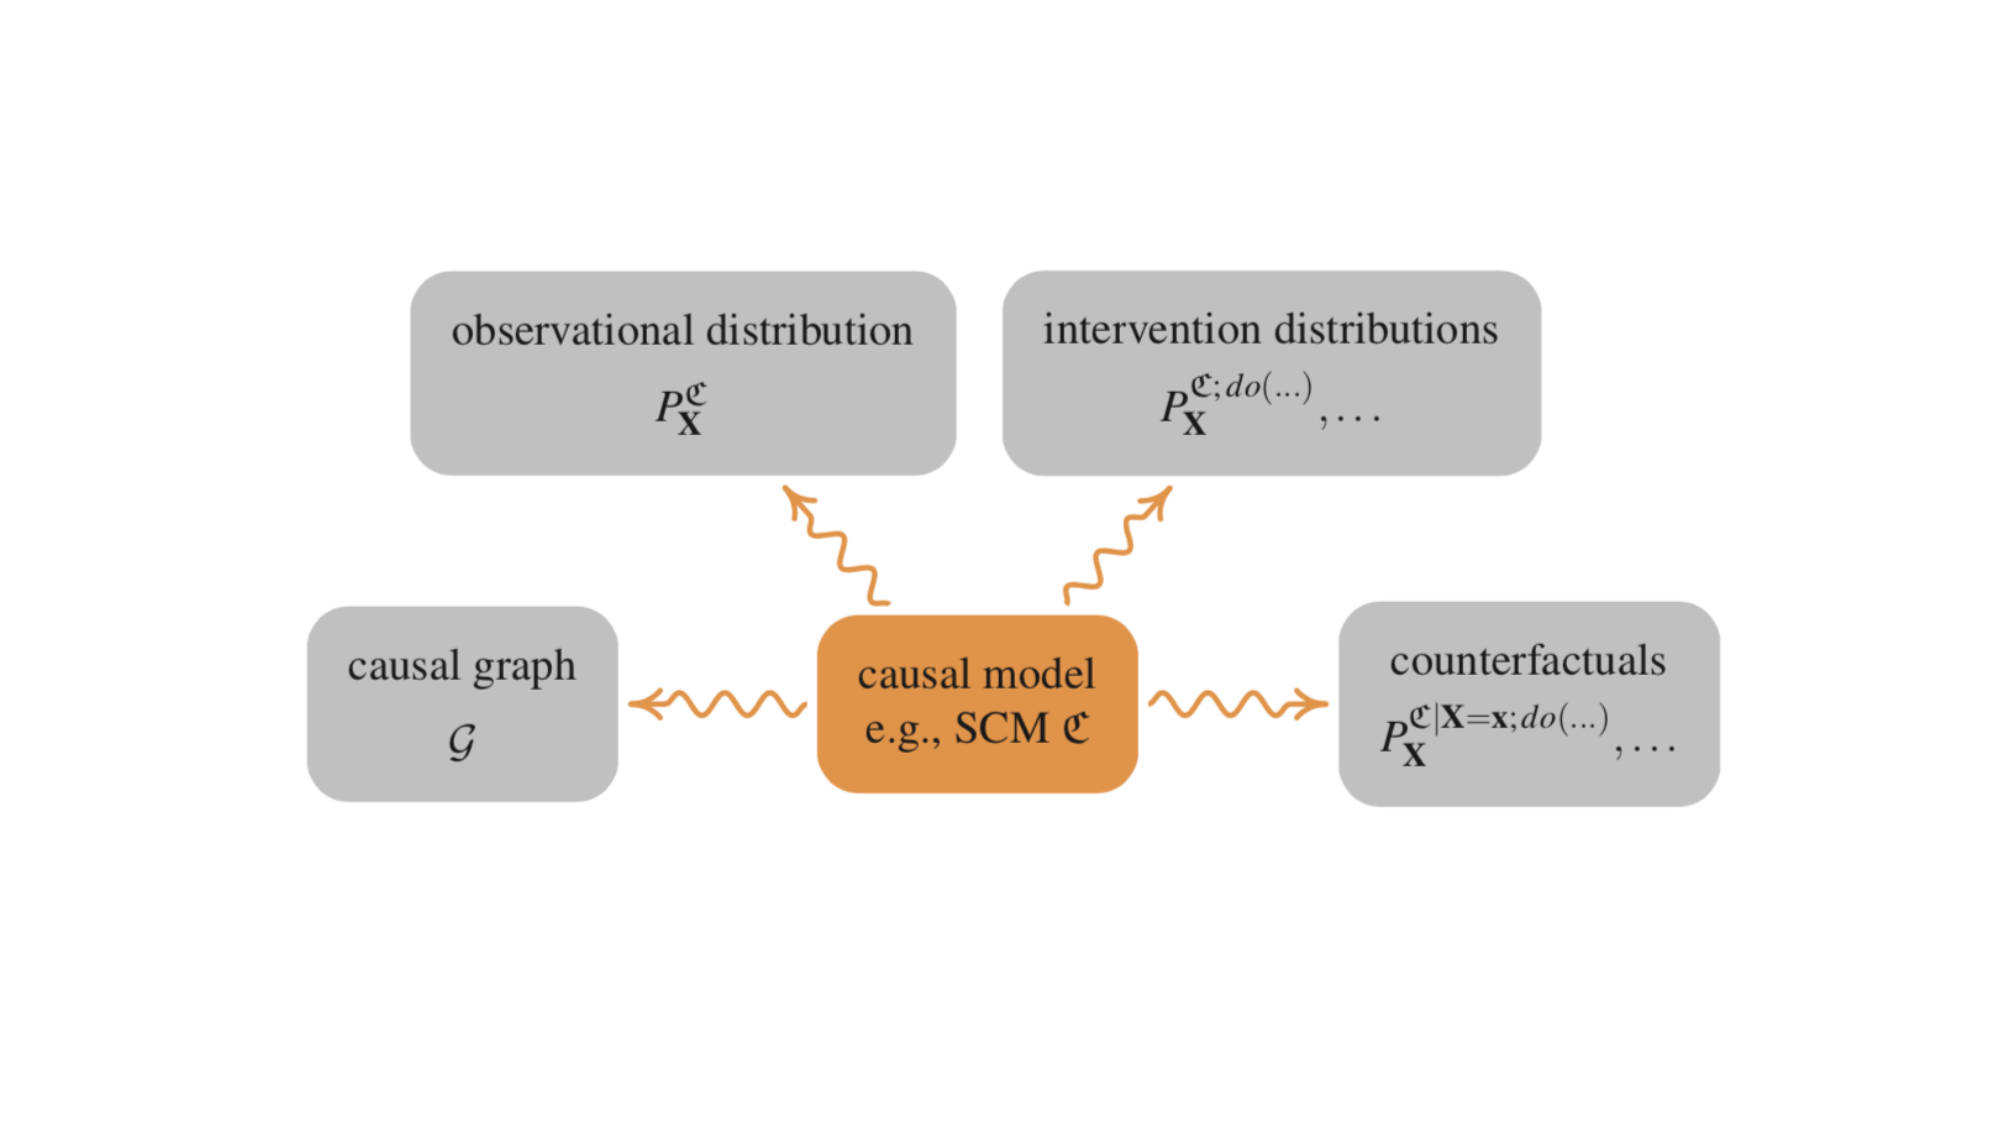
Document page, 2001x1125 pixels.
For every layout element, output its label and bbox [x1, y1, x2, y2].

picture [137, 220, 1856, 853]
